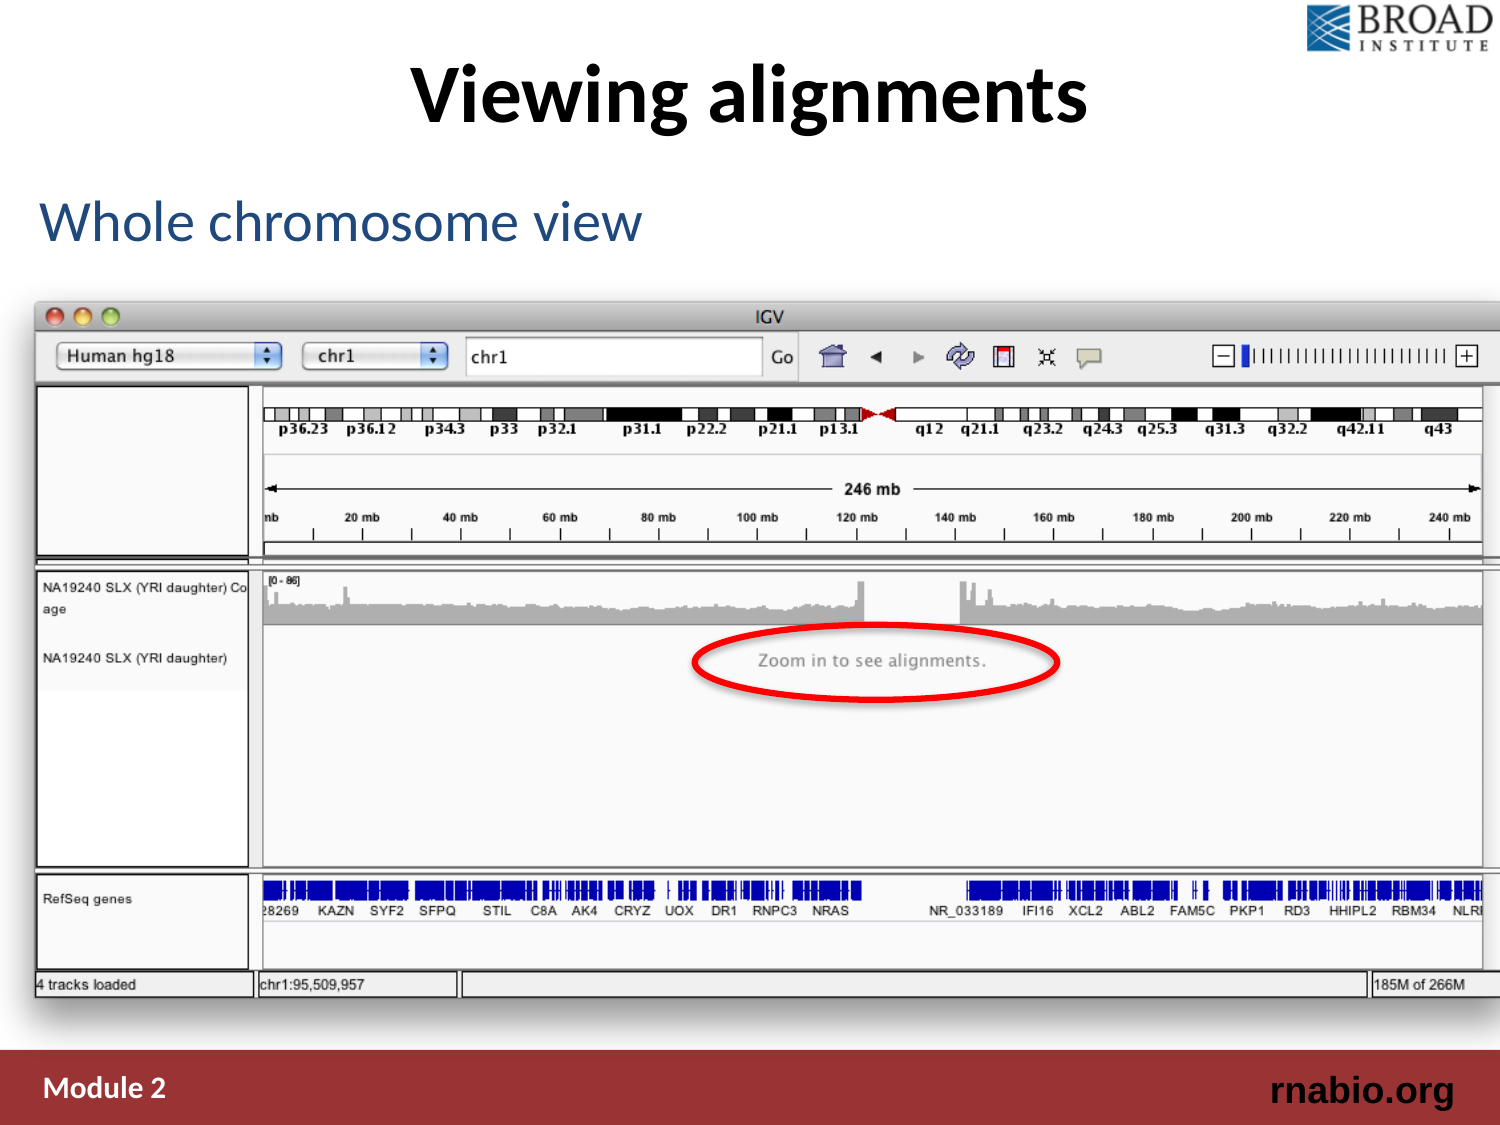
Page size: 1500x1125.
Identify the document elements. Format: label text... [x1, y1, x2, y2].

title Viewing alignments [24, 0, 1475, 175]
list Whole chromosome view [24, 175, 1475, 267]
picture [0, 269, 1500, 1071]
picture [1304, 0, 1497, 58]
